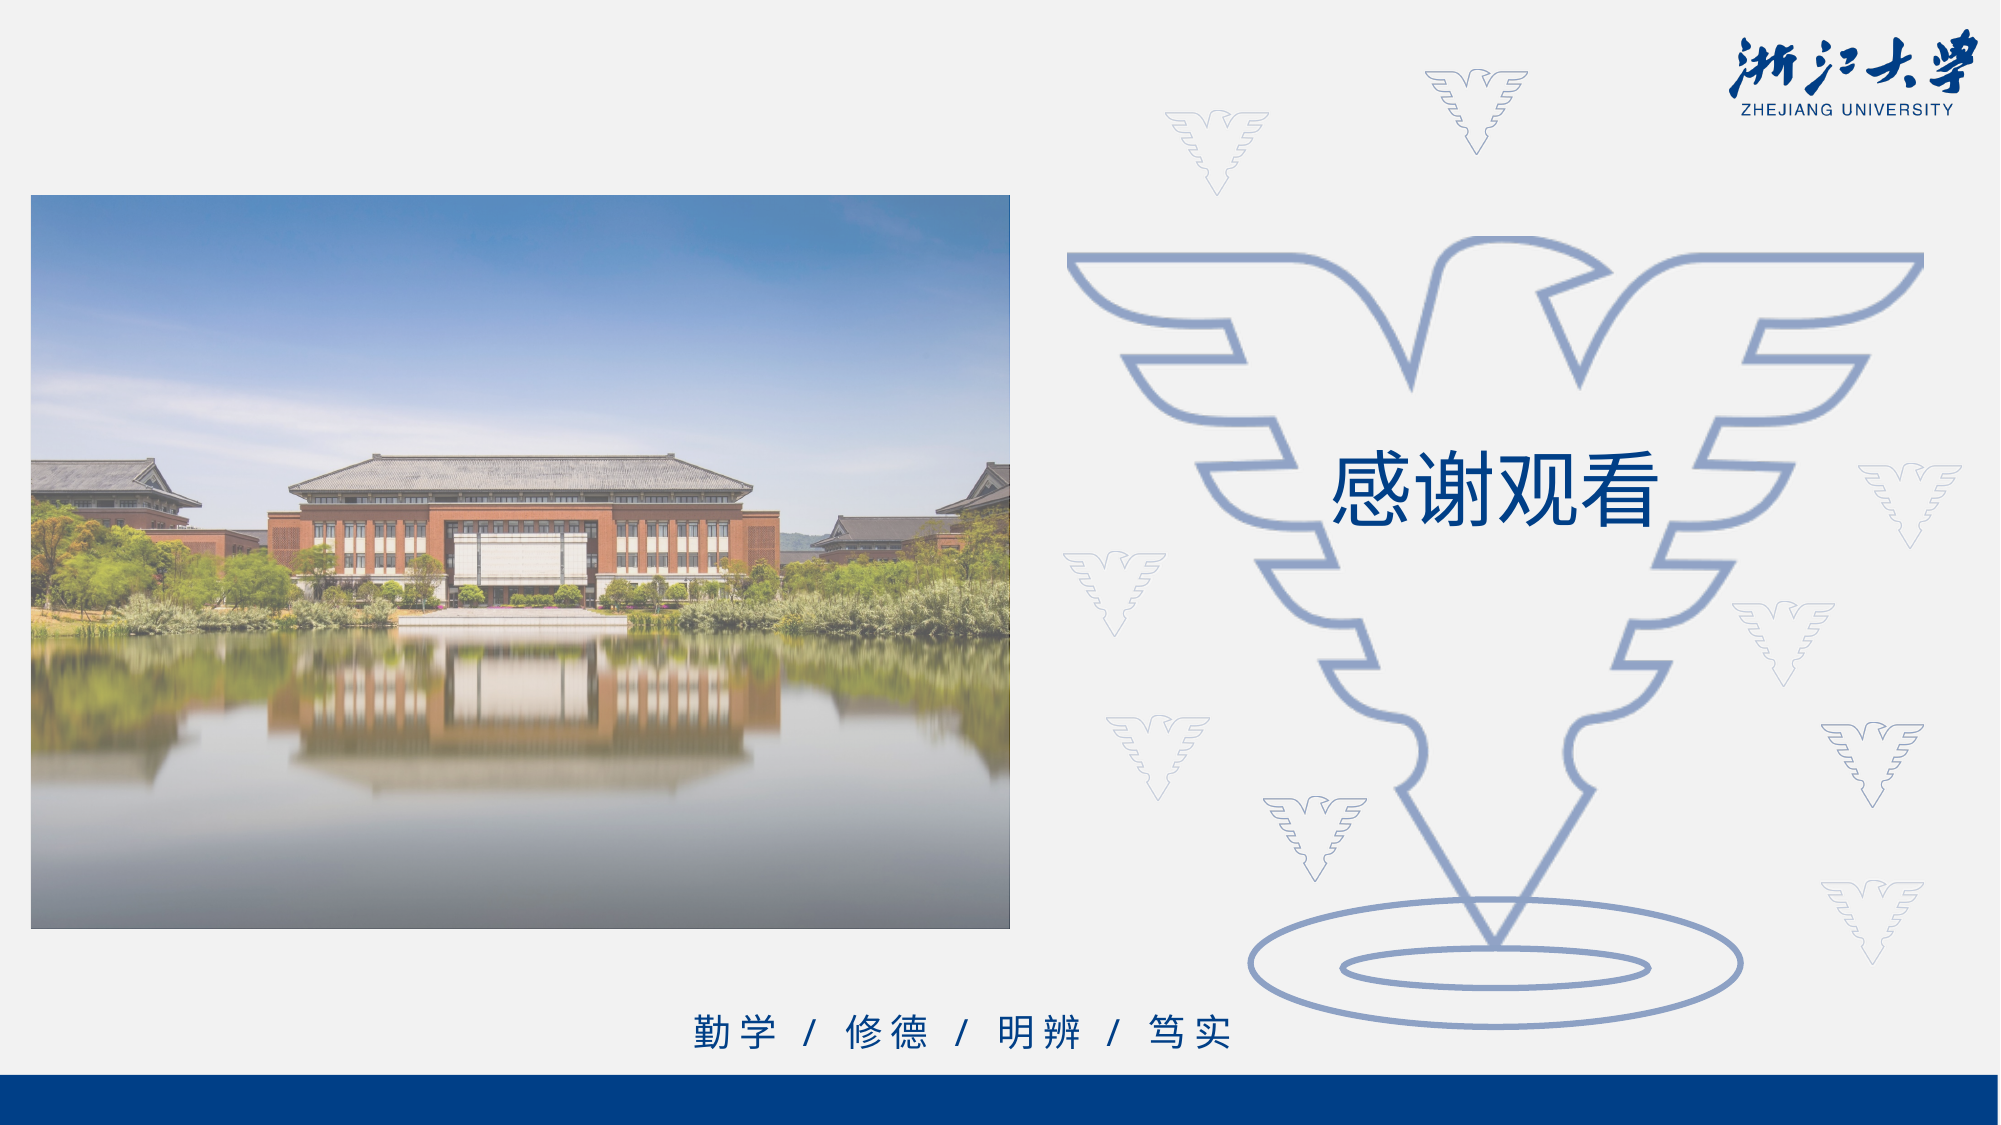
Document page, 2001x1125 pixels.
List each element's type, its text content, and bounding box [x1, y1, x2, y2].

picture [1063, 236, 1962, 966]
text_box [0, 1074, 1999, 1125]
picture [1729, 28, 1978, 116]
text_box [1249, 948, 1742, 1028]
picture [31, 195, 1010, 929]
text_box [1341, 948, 1650, 990]
picture [1425, 69, 1528, 155]
text_box 勤 学 / 修 德 / 明 辨 / 笃 实 [678, 1001, 1298, 1062]
picture [1165, 110, 1269, 196]
